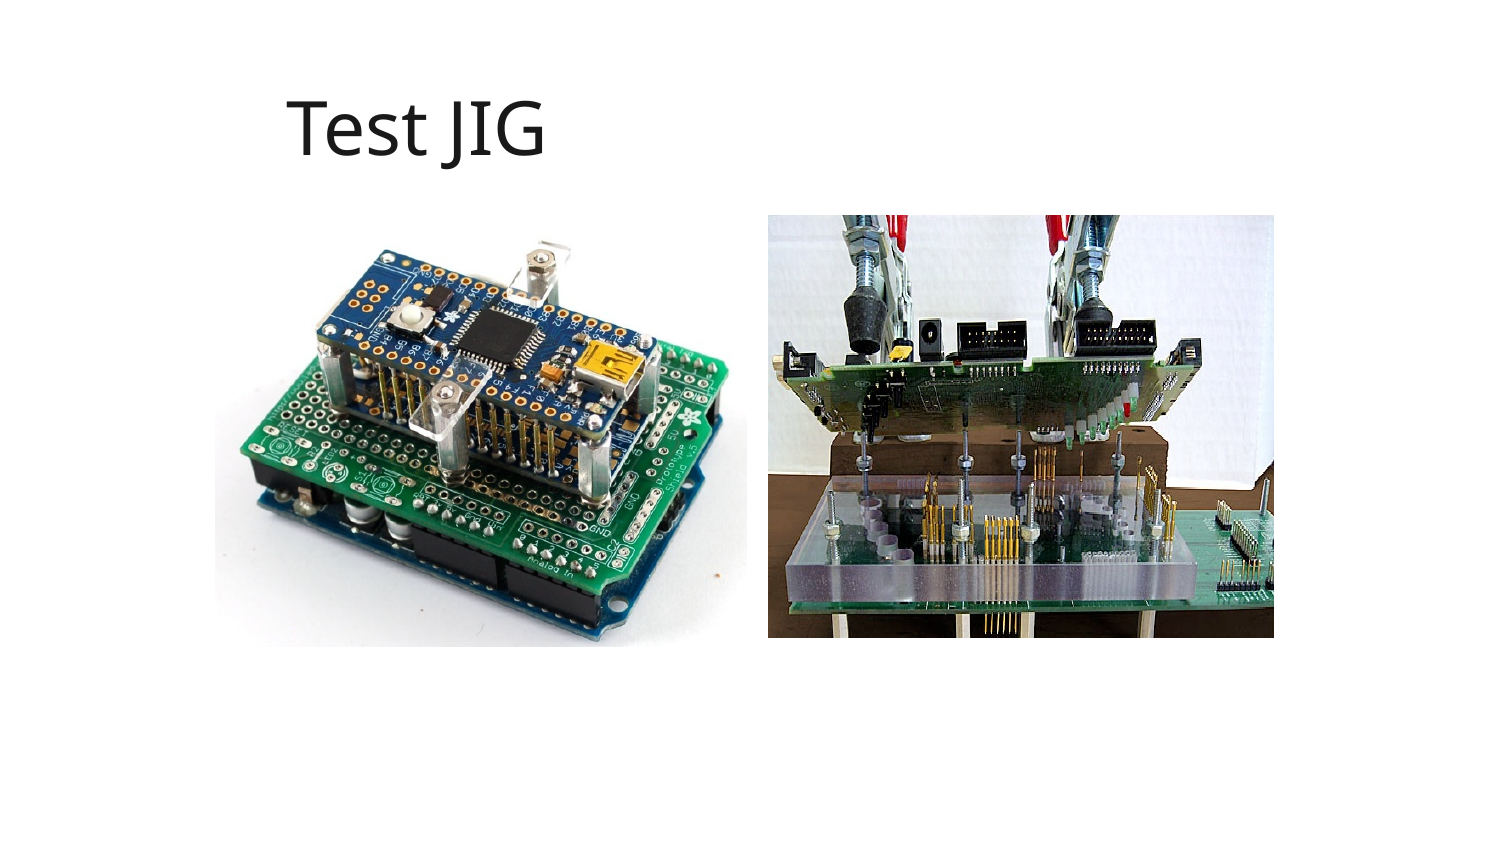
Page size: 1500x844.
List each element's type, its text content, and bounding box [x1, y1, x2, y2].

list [215, 215, 748, 648]
title Test JIG [271, 65, 1247, 207]
picture [768, 215, 1275, 638]
